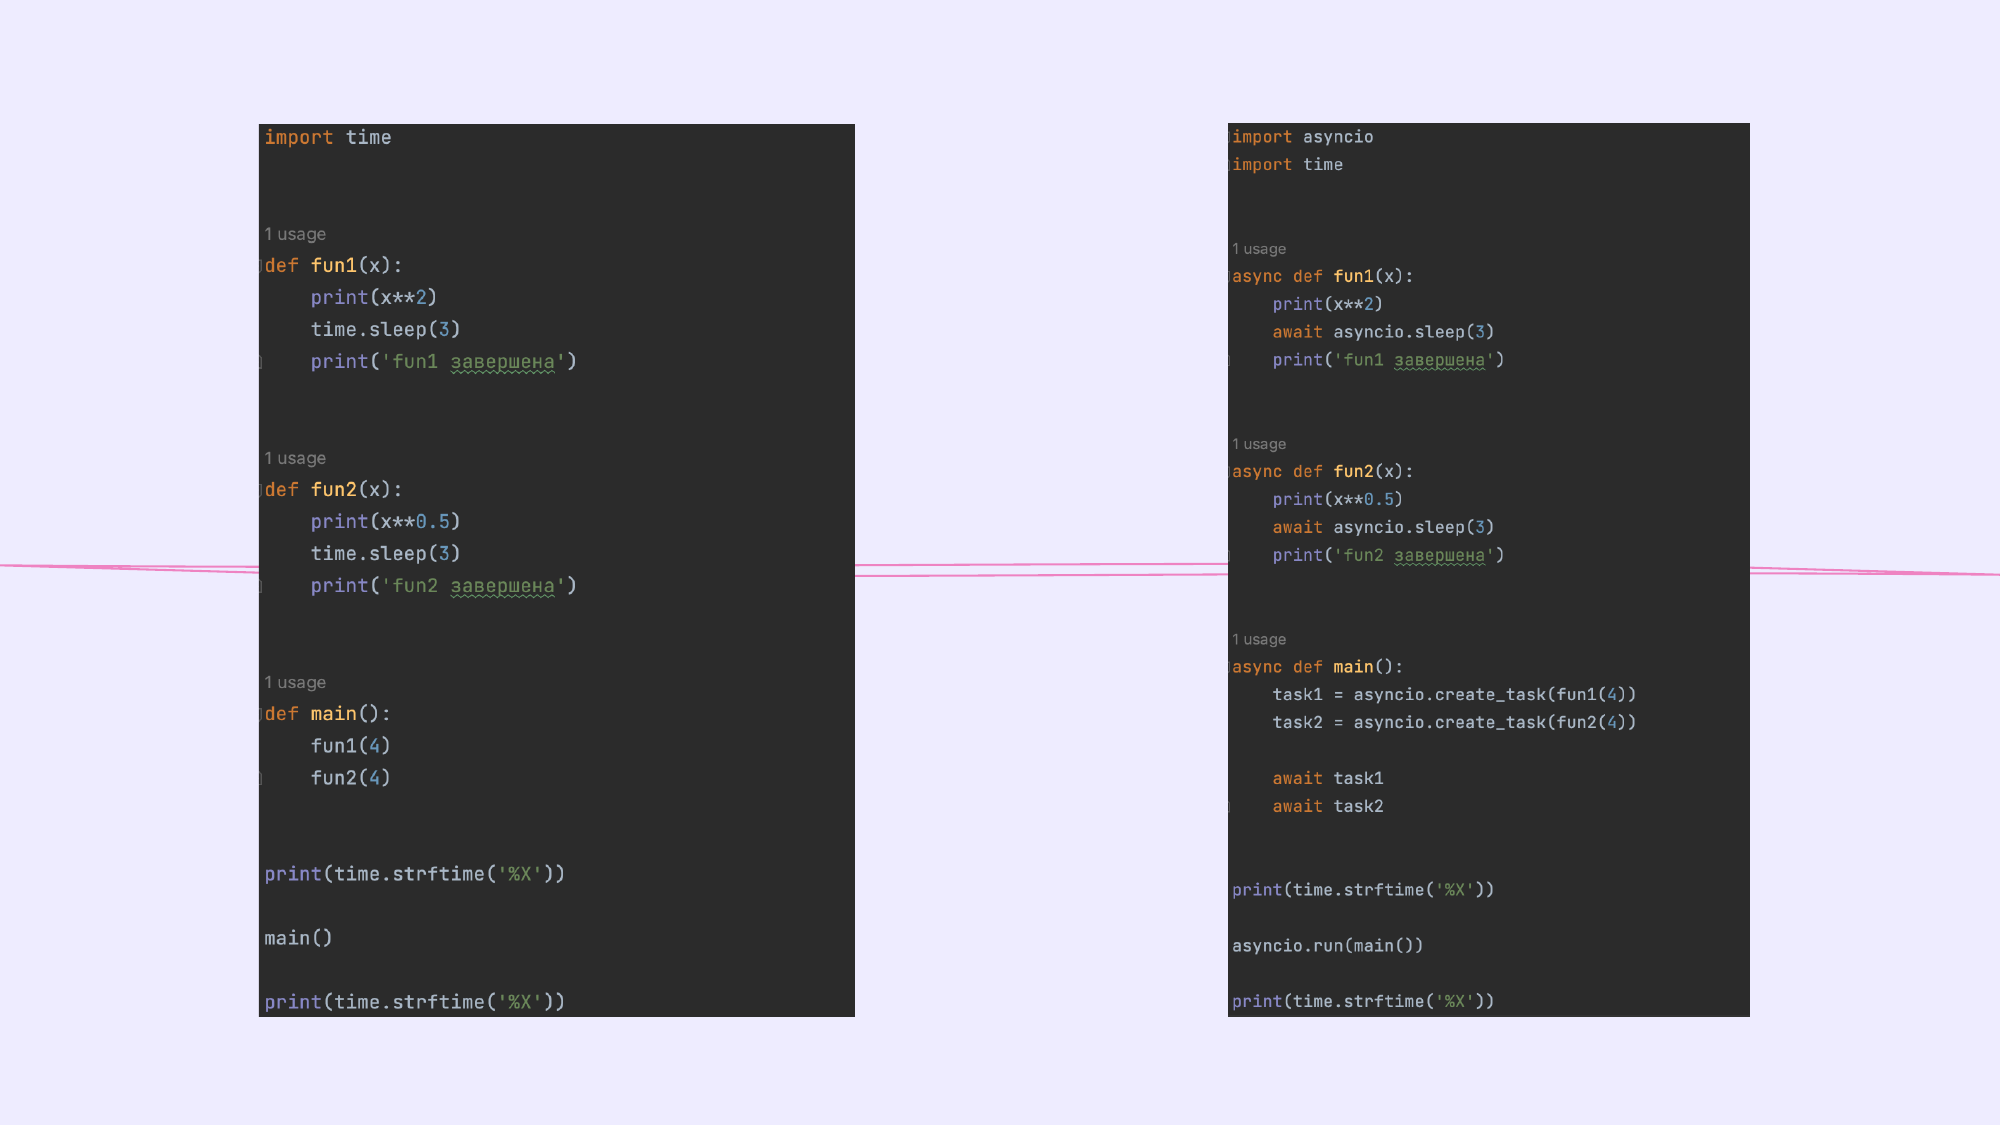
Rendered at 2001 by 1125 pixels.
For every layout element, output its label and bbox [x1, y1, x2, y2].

text_box [858, 562, 1223, 577]
picture [258, 123, 855, 1017]
text_box [0, 564, 253, 574]
text_box [1755, 566, 2000, 576]
picture [1228, 123, 1750, 1017]
